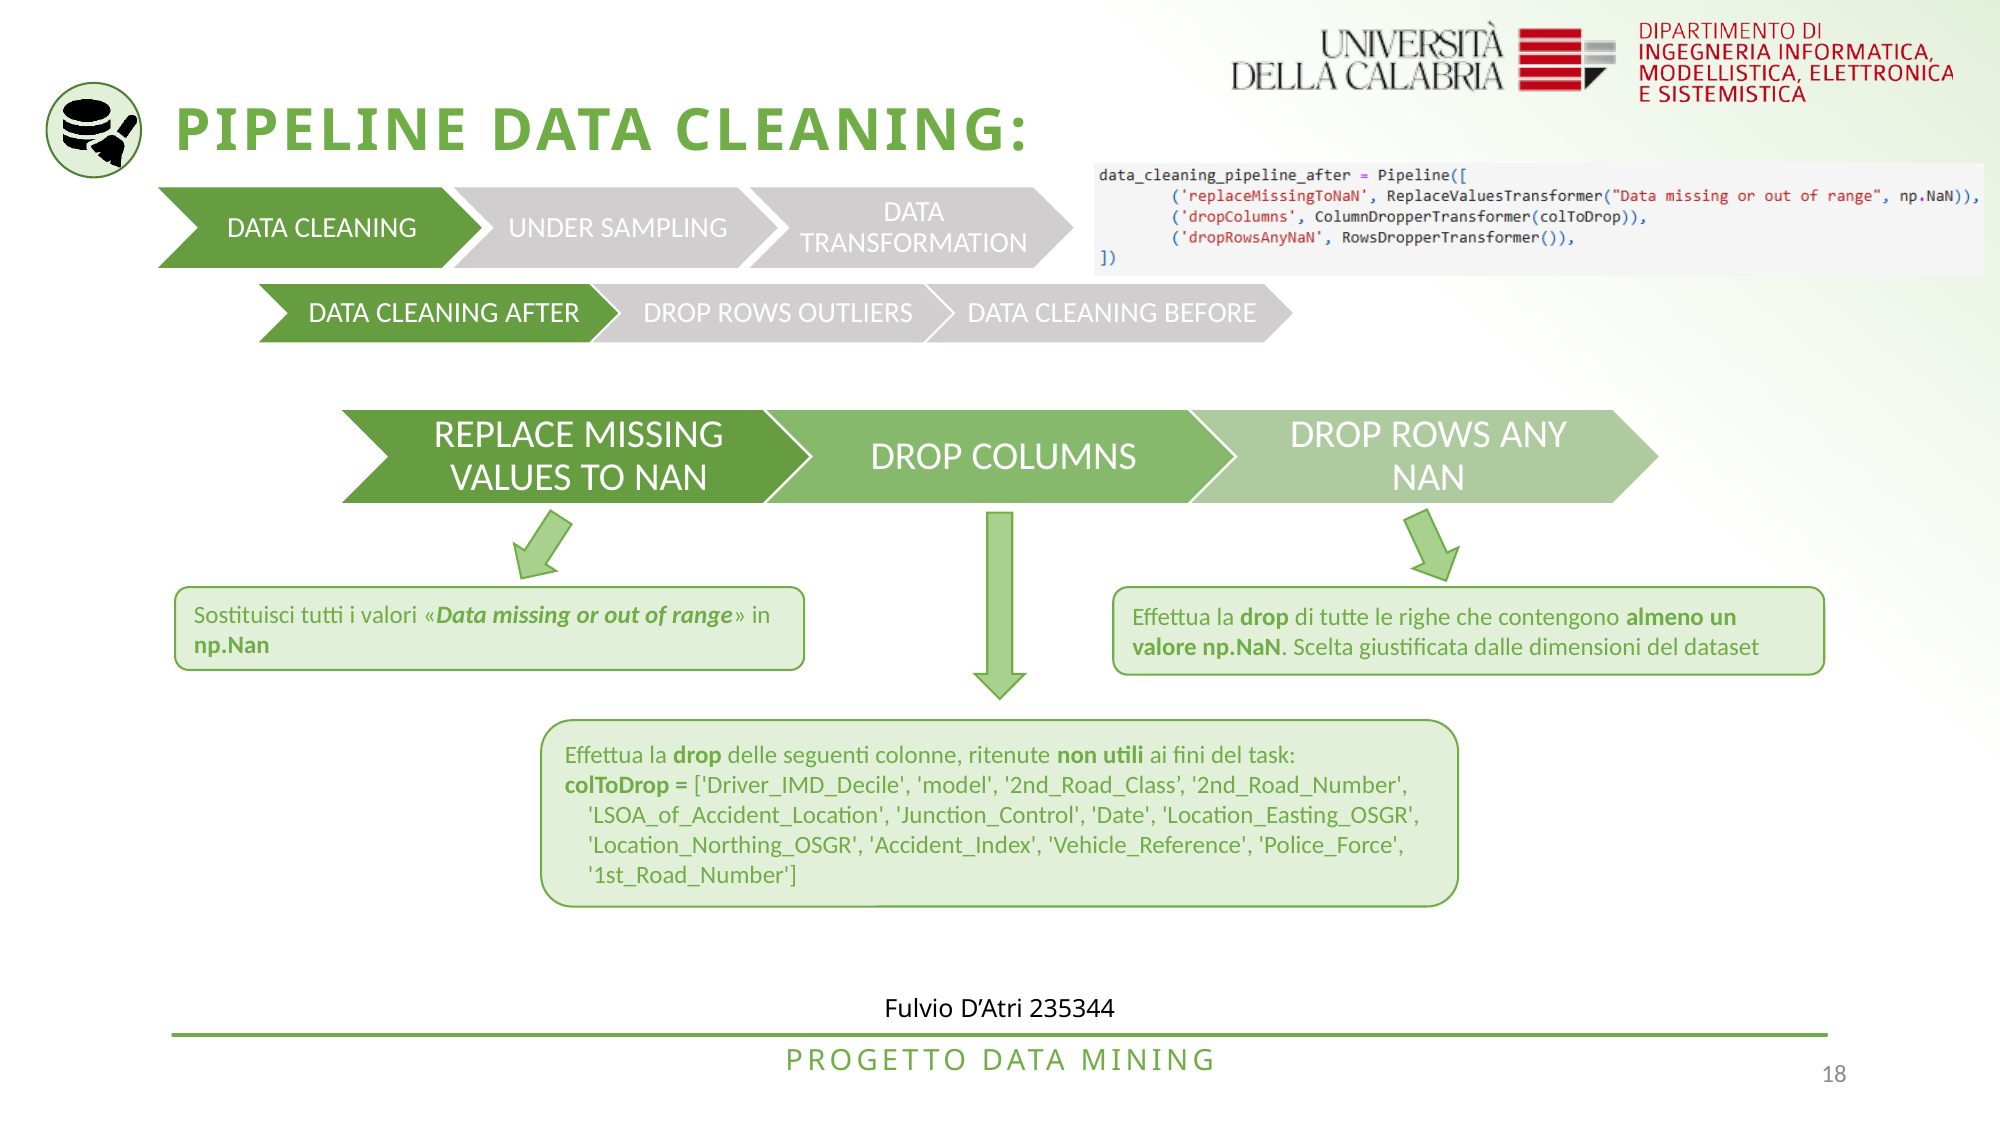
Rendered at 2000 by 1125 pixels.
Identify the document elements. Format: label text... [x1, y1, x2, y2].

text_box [46, 82, 141, 178]
text_box [1402, 508, 1461, 583]
text_box [512, 509, 573, 580]
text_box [154, 186, 1076, 270]
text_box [255, 282, 1295, 344]
text_box Effettua la drop delle seguenti colonne, ritenute non utili ai fini del task: colToDrop = ['Driver_IMD_Decile', 'model', '2nd_Road_Class’, '2nd_Road_Number', 'LSOA_of_Accident_Location', 'Junction_Control', 'Date', 'Location_Easting_OSGR', 'Location_Northing_OSGR', 'Accident_Index', 'Vehicle_Reference', 'Police_Force', '1st_Road_Number'] [540, 719, 1460, 908]
slide_number 18 [1412, 1042, 1862, 1103]
text_box Fulvio D’Atri 235344 [858, 975, 1142, 1033]
text_box PIPELINE DATA CLEANING: [154, 90, 1065, 186]
picture [1224, 8, 1953, 107]
text_box Sostituisci tutti i valori «Data missing or out of range» in np.Nan [174, 586, 806, 672]
picture [1094, 163, 1984, 277]
text_box Effettua la drop di tutte le righe che contengono almeno un valore np.NaN. Scelta giustificata dalle dimensioni del dataset [1112, 586, 1826, 676]
text_box Progetto data mining [640, 1036, 1359, 1118]
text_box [338, 408, 1661, 505]
text_box [972, 511, 1028, 701]
